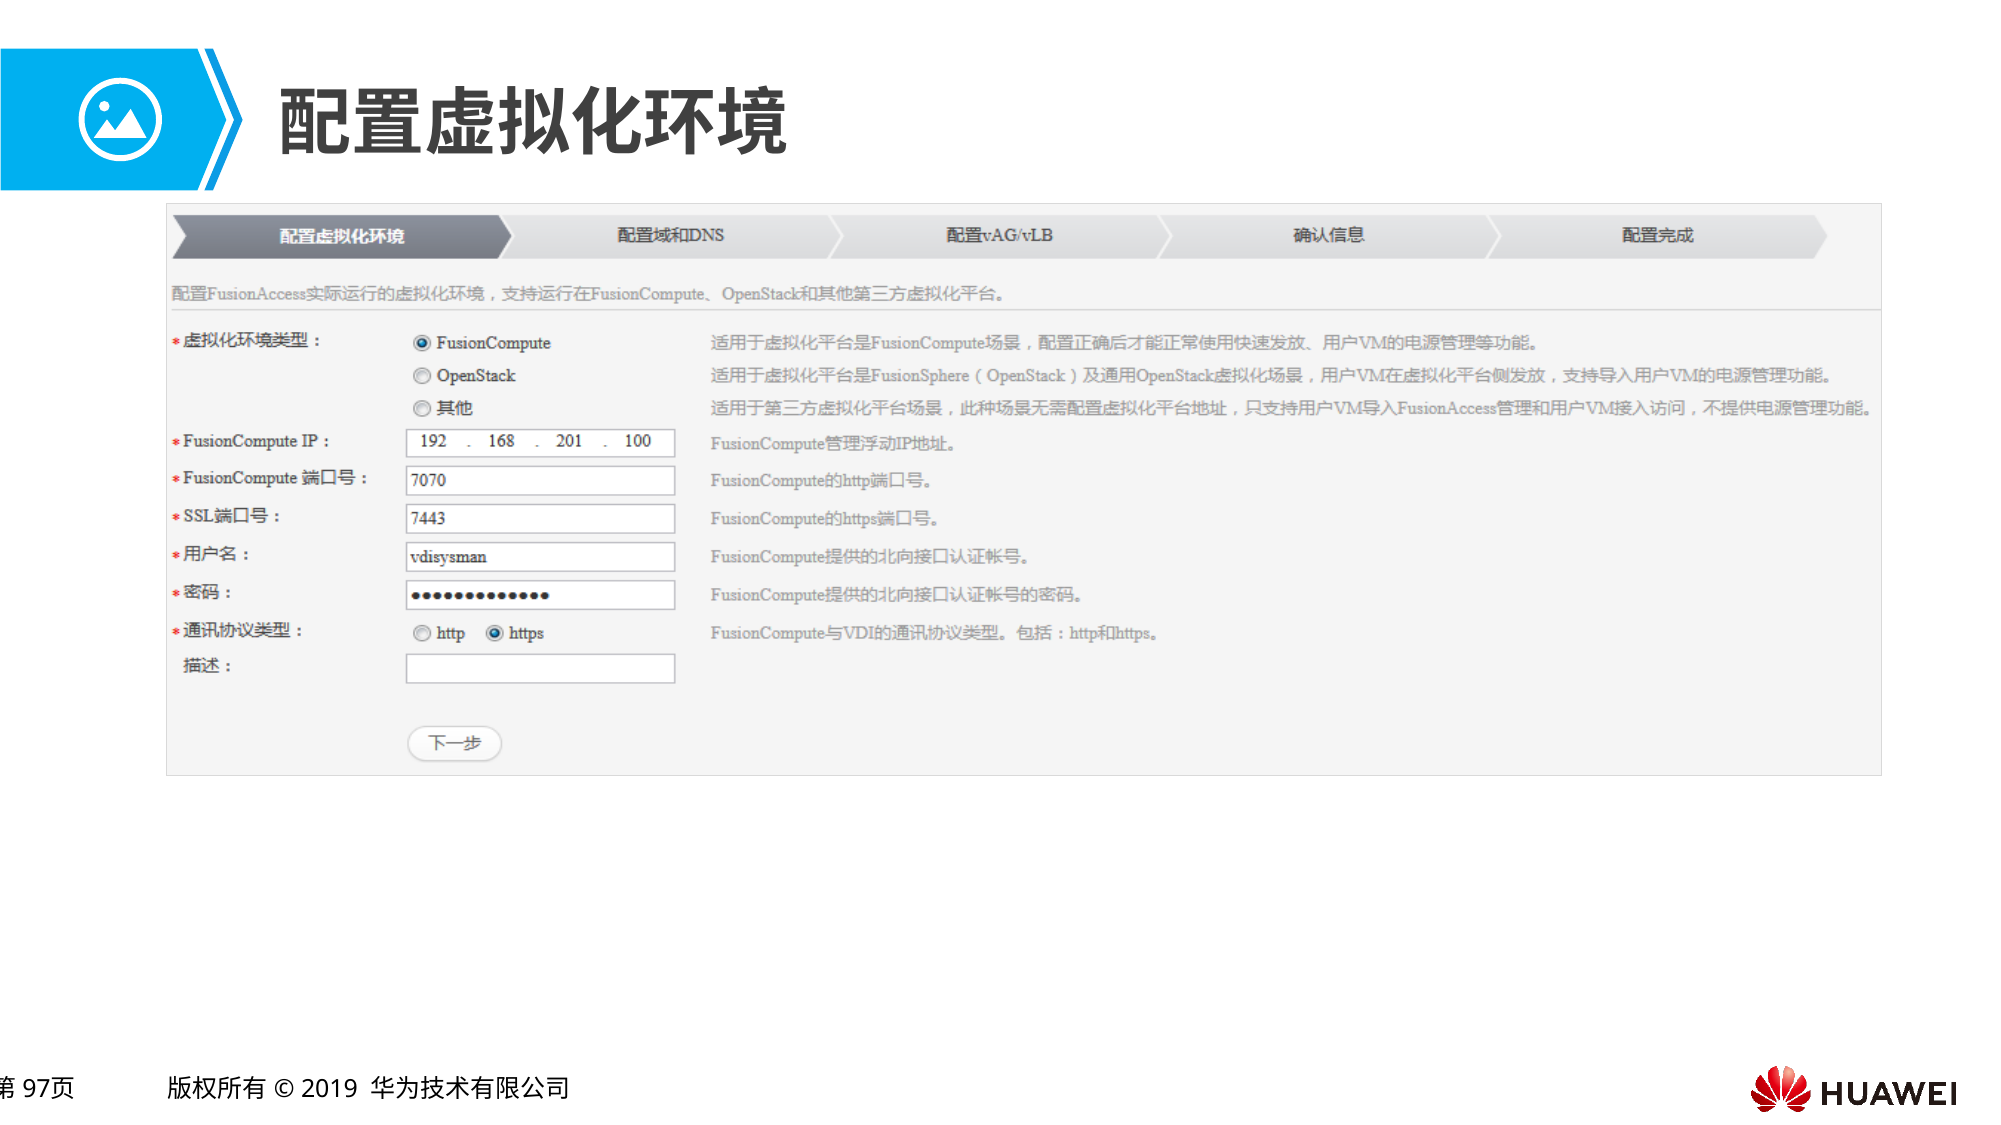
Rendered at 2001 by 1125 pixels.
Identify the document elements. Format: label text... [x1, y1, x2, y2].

picture [1751, 1066, 1956, 1112]
title 配置虚拟化环境 [261, 67, 1875, 173]
picture [166, 203, 1883, 776]
